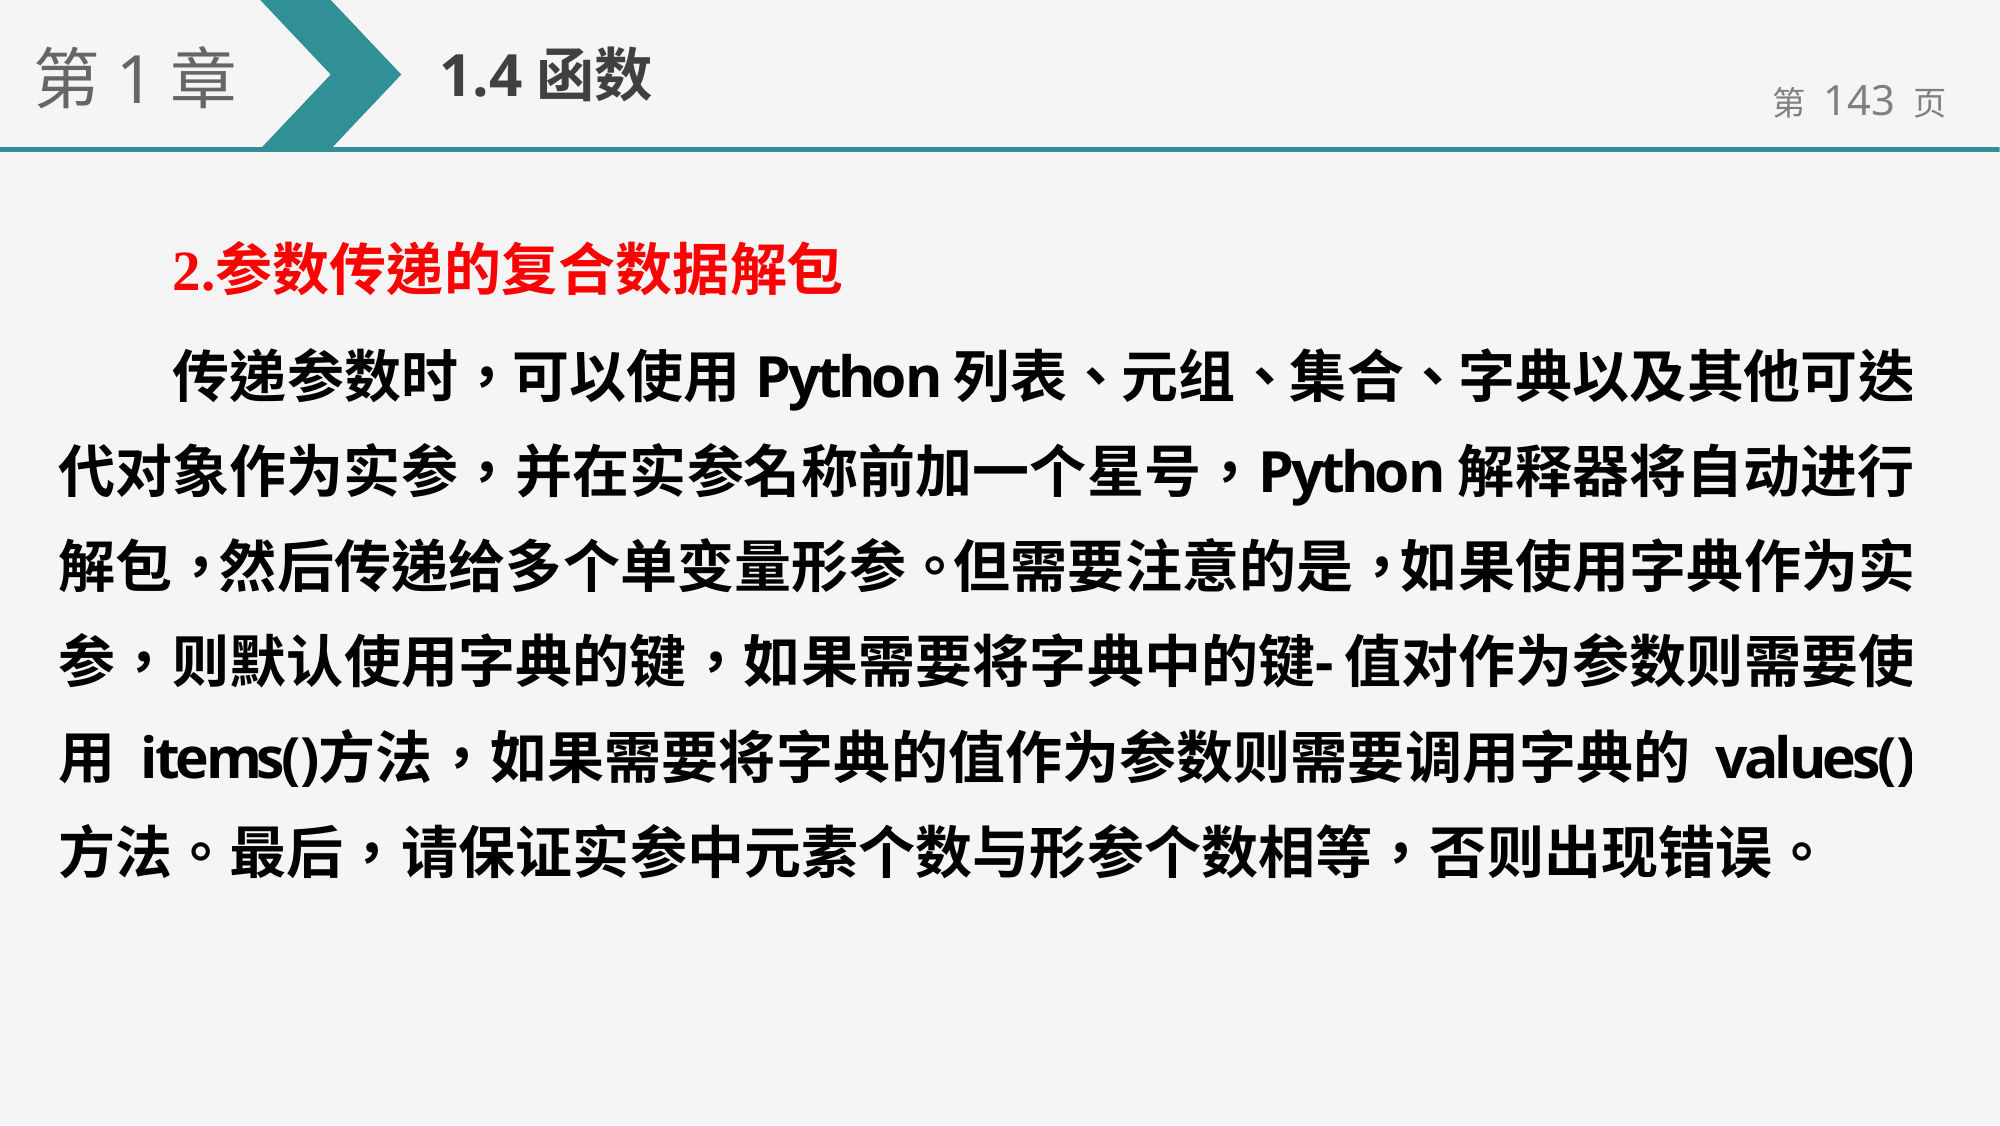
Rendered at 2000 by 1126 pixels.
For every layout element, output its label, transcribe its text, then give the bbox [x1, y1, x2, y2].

text_box 第1章 [19, 29, 253, 125]
text_box 1.4函数 [424, 31, 1366, 116]
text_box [58, 216, 1912, 901]
text_box [258, 0, 403, 148]
